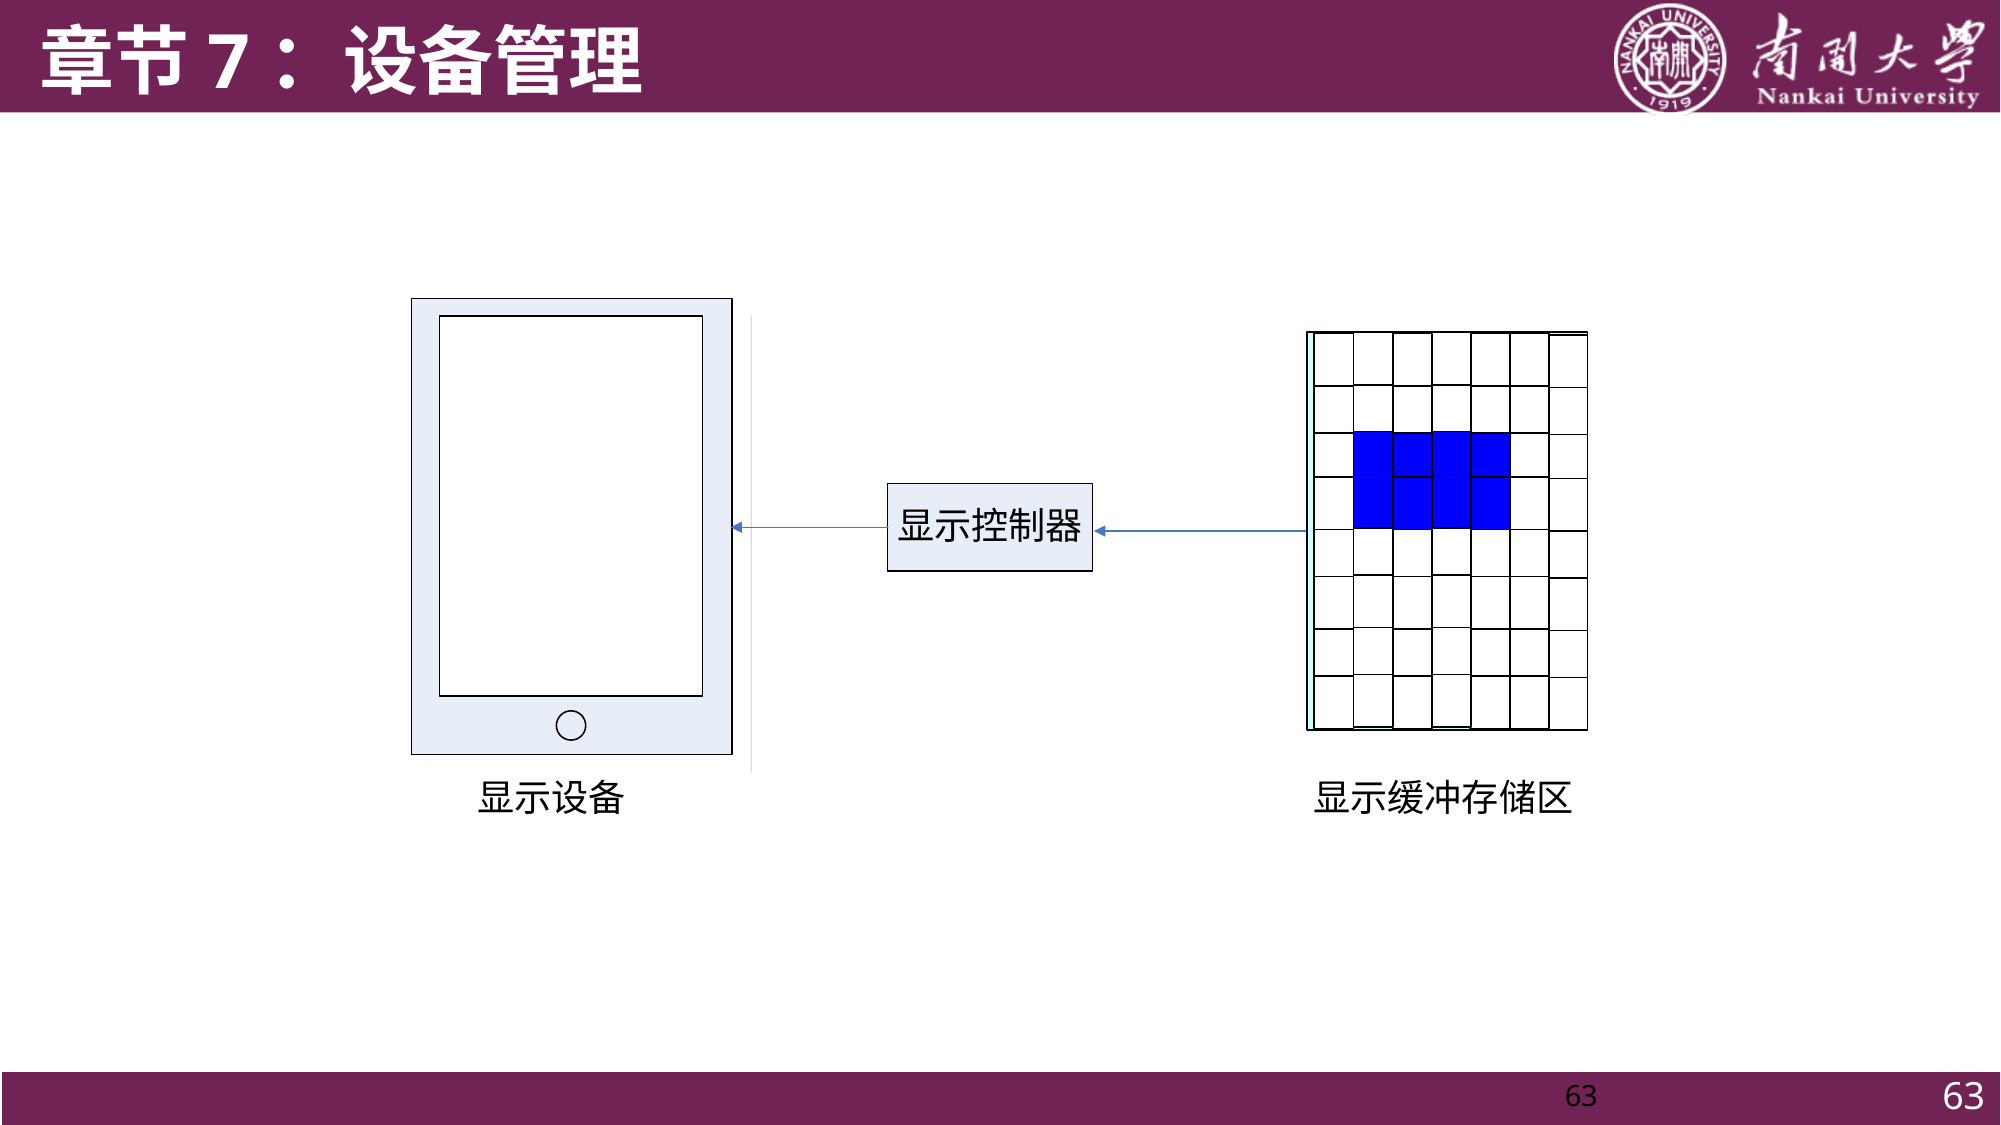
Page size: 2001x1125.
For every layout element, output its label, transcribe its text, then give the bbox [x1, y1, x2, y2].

picture [1614, 2, 2001, 120]
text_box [408, 295, 1592, 830]
slide_number 63 [1550, 1070, 2000, 1124]
